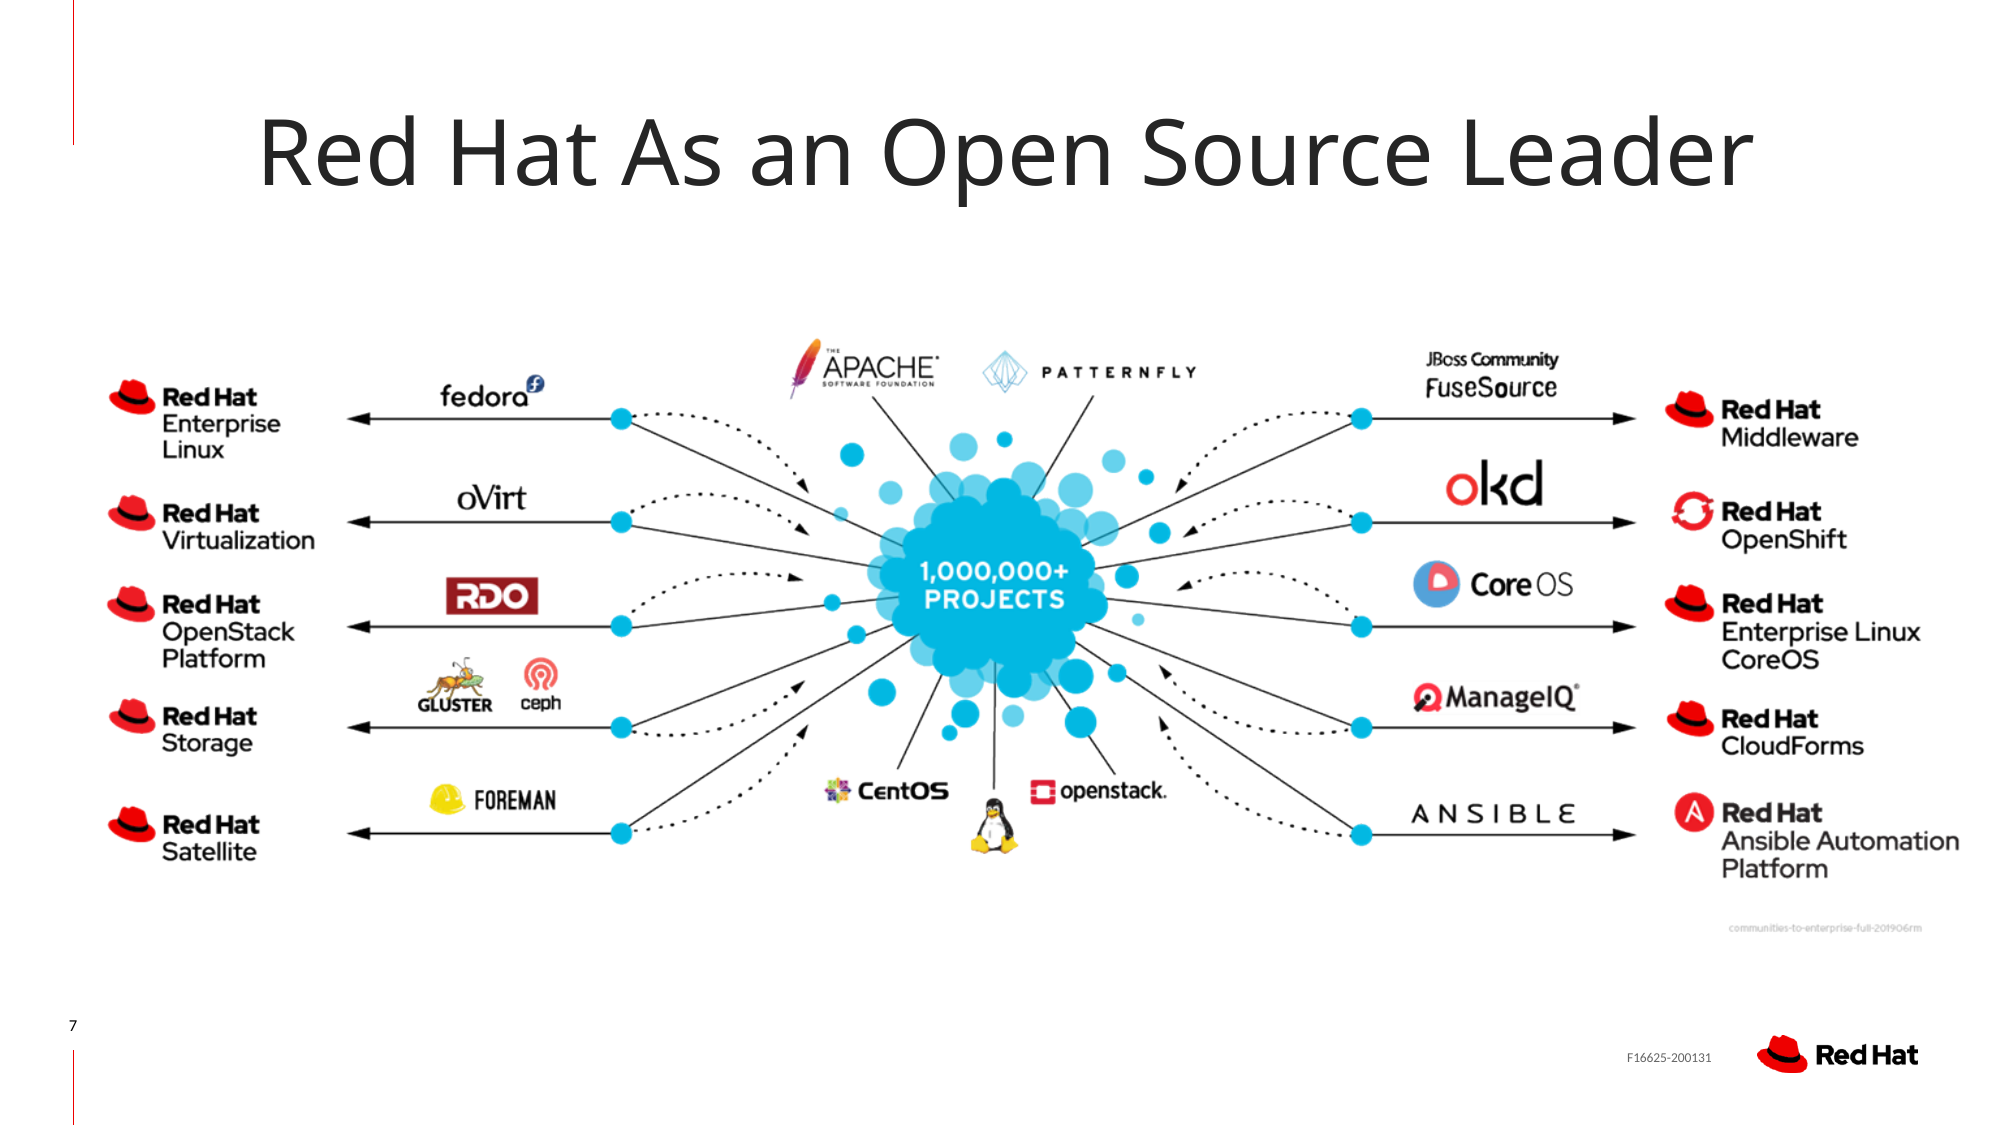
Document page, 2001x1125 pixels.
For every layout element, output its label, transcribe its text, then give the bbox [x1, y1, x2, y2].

picture [1756, 1035, 1918, 1074]
text_box F16625-200131 [1625, 1046, 1718, 1066]
title Red Hat As an Open Source Leader [254, 91, 1757, 282]
picture [13, 300, 2000, 963]
text_box 7 [66, 1012, 80, 1035]
